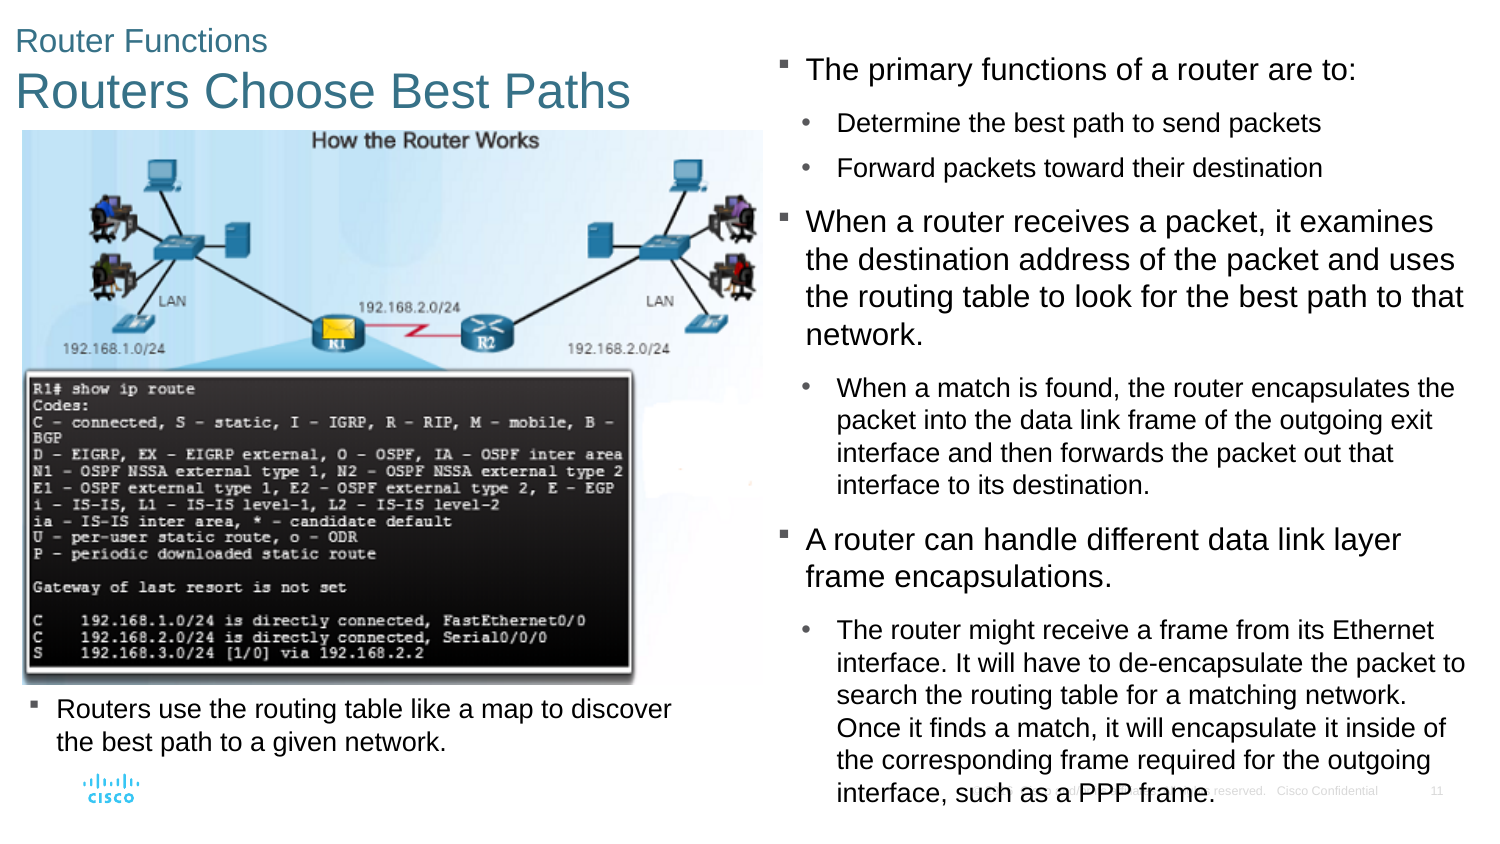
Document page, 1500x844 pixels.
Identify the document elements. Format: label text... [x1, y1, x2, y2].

title Router Functions Routers Choose Best Paths [0, 6, 739, 131]
picture [21, 130, 763, 685]
list The primary functions of a router are to: Determine the best path to send packets Forward packets toward their destination When a router receives a packet, it examines the destination address of the packet and uses the routing table to look for the best path to that network. When a match is found, the router encapsulates the packet into the data link frame of the outgoing exit interface and then forwards the packet out that interface to its destination. A router can handle different data link layer frame encapsulations. The router might receive a frame from its Ethernet interface. It will have to de-encapsulate the packet to search the routing table for a matching network. Once it finds a match, it will encapsulate it inside of the corresponding frame required for the outgoing interface, such as a PPP frame. [762, 41, 1500, 805]
text_box Routers use the routing table like a map to discover the best path to a given network. [13, 684, 708, 764]
